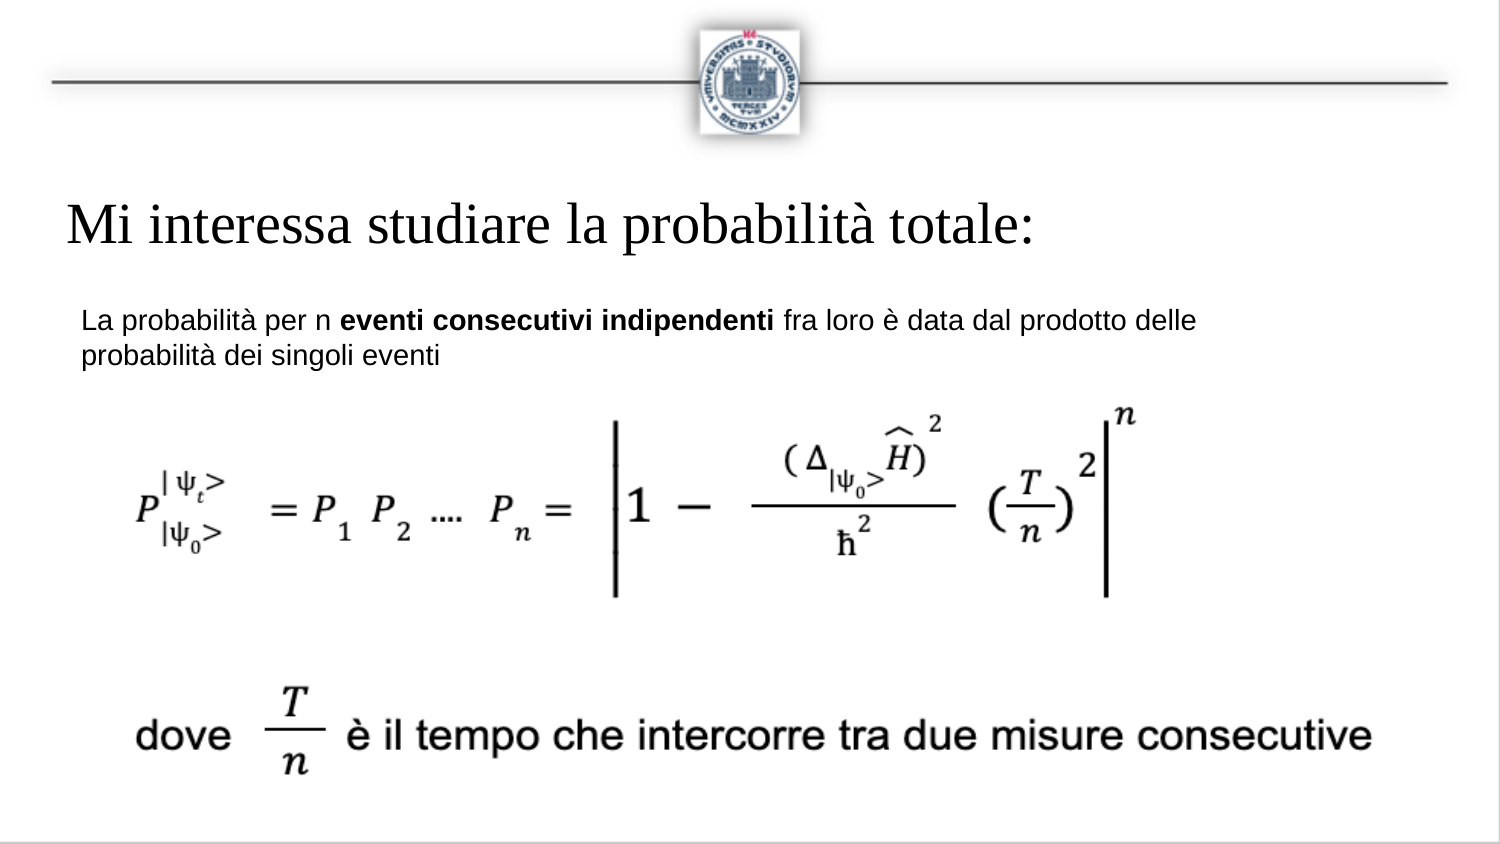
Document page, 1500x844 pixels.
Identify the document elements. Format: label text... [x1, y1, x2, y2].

text_box La probabilità per n eventi consecutivi indipendenti fra loro è data dal prodotto delle probabilità dei singoli eventi [66, 293, 1349, 379]
picture [0, 0, 1500, 844]
title Mi interessa studiare la probabilità totale: [51, 170, 1449, 274]
